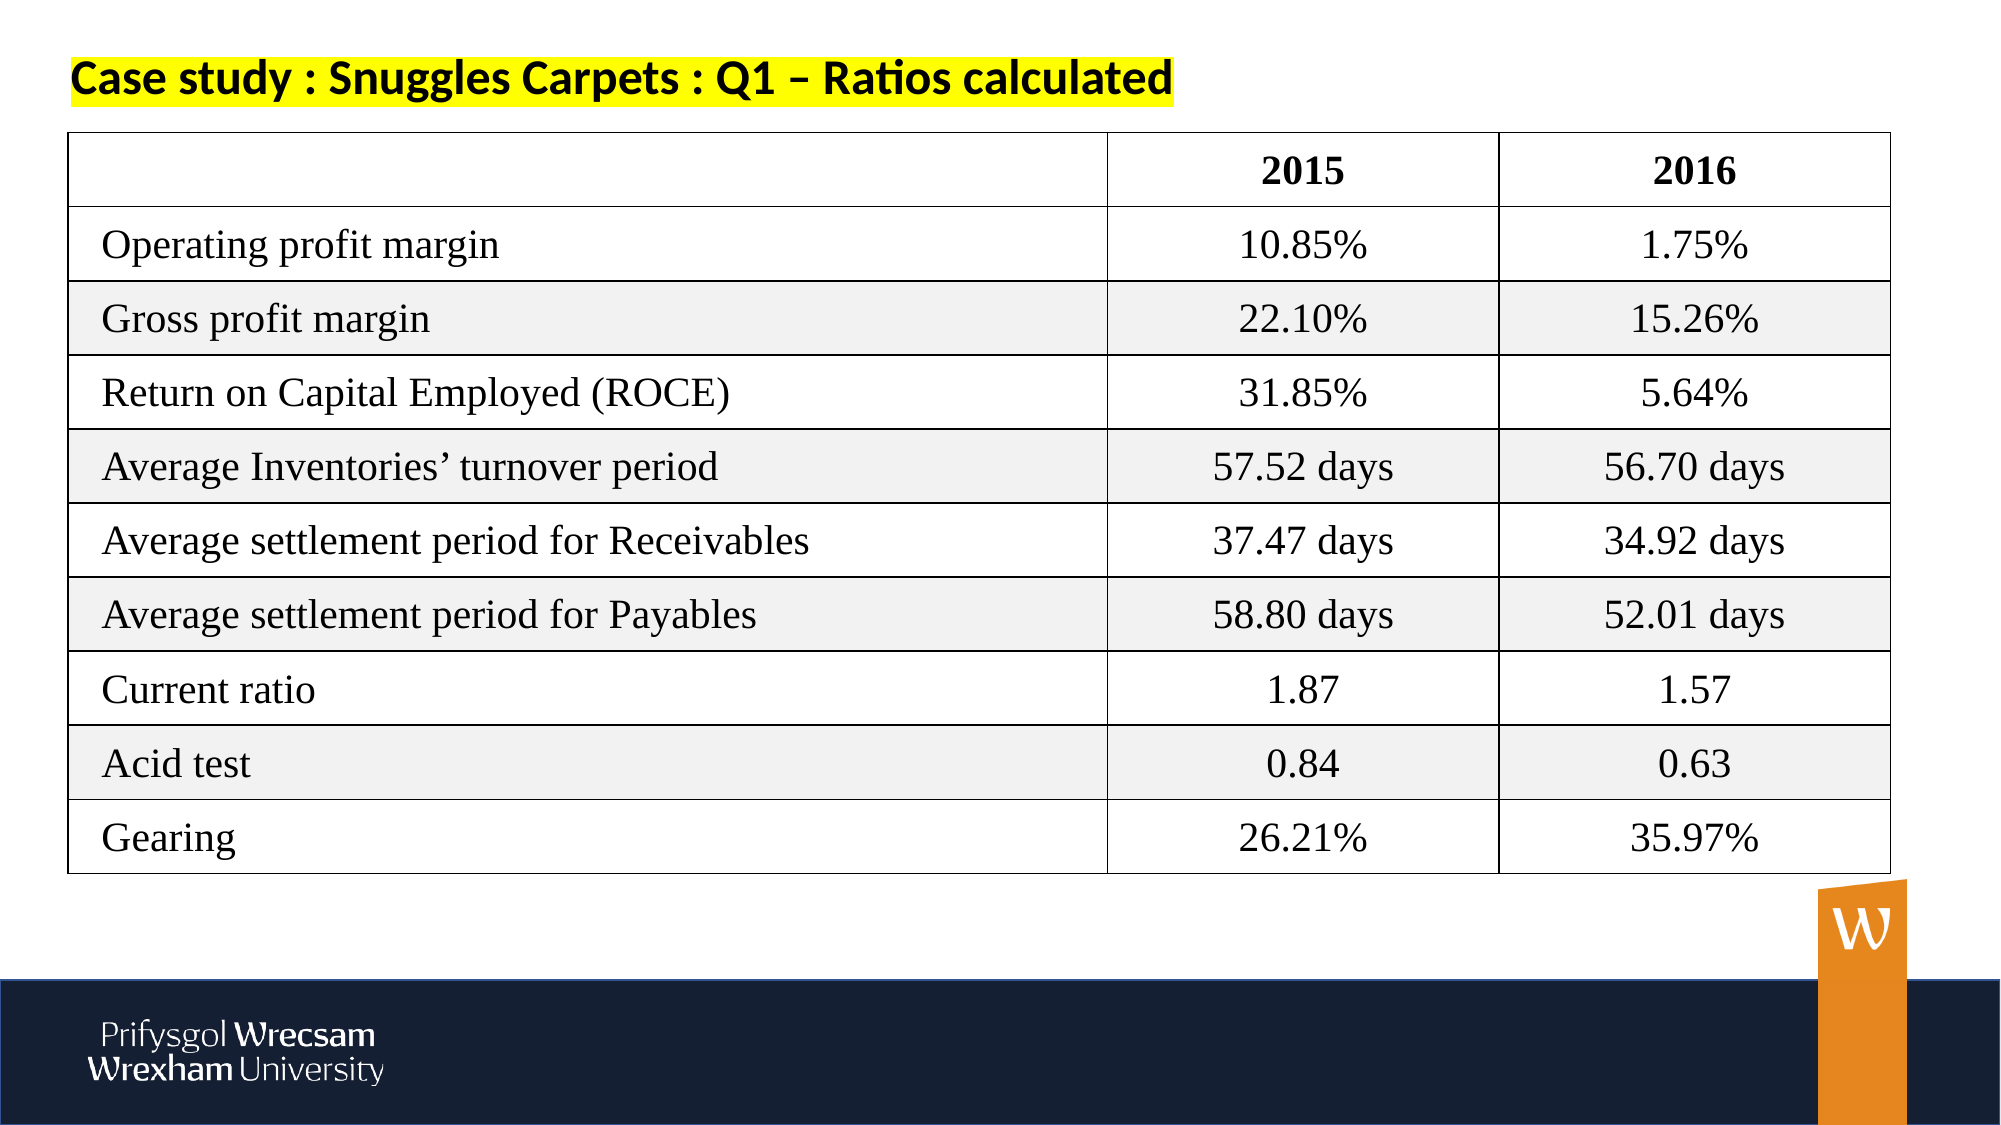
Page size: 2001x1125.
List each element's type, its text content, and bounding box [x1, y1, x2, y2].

table_header 2016 [1500, 133, 1890, 206]
table_cell 10.85% [1108, 207, 1498, 280]
table_cell 52.01 days [1500, 578, 1890, 650]
table_cell Acid test [69, 726, 1107, 799]
table_cell 58.80 days [1108, 578, 1498, 650]
table_cell 26.21% [1108, 800, 1498, 873]
table_cell Average Inventories’ turnover period [69, 430, 1107, 502]
table_cell Operating profit margin [69, 207, 1107, 280]
table_cell Gearing [69, 800, 1107, 873]
table_cell 0.84 [1108, 726, 1498, 799]
table_cell Gross profit margin [69, 282, 1107, 354]
table_header [69, 133, 1107, 206]
table_cell 0.63 [1500, 726, 1890, 799]
table_cell 5.64% [1500, 356, 1890, 428]
table_cell 31.85% [1108, 356, 1498, 428]
table_cell 35.97% [1500, 800, 1890, 873]
picture [1818, 879, 1907, 1125]
table_cell 1.87 [1108, 652, 1498, 724]
table_cell 57.52 days [1108, 430, 1498, 502]
table_cell Return on Capital Employed (ROCE) [69, 356, 1107, 428]
table_cell 1.75% [1500, 207, 1890, 280]
table_cell Average settlement period for Receivables [69, 504, 1107, 576]
table_cell 15.26% [1500, 282, 1890, 354]
table_cell 34.92 days [1500, 504, 1890, 576]
table_cell 37.47 days [1108, 504, 1498, 576]
table_cell 56.70 days [1500, 430, 1890, 502]
table_cell 22.10% [1108, 282, 1498, 354]
table_cell 1.57 [1500, 652, 1890, 724]
table_cell Current ratio [69, 652, 1107, 724]
text_box Case study : Snuggles Carpets : Q1 – Ratios calculated [56, 37, 1190, 173]
table_header 2015 [1108, 133, 1498, 206]
table_cell Average settlement period for Payables [69, 578, 1107, 650]
